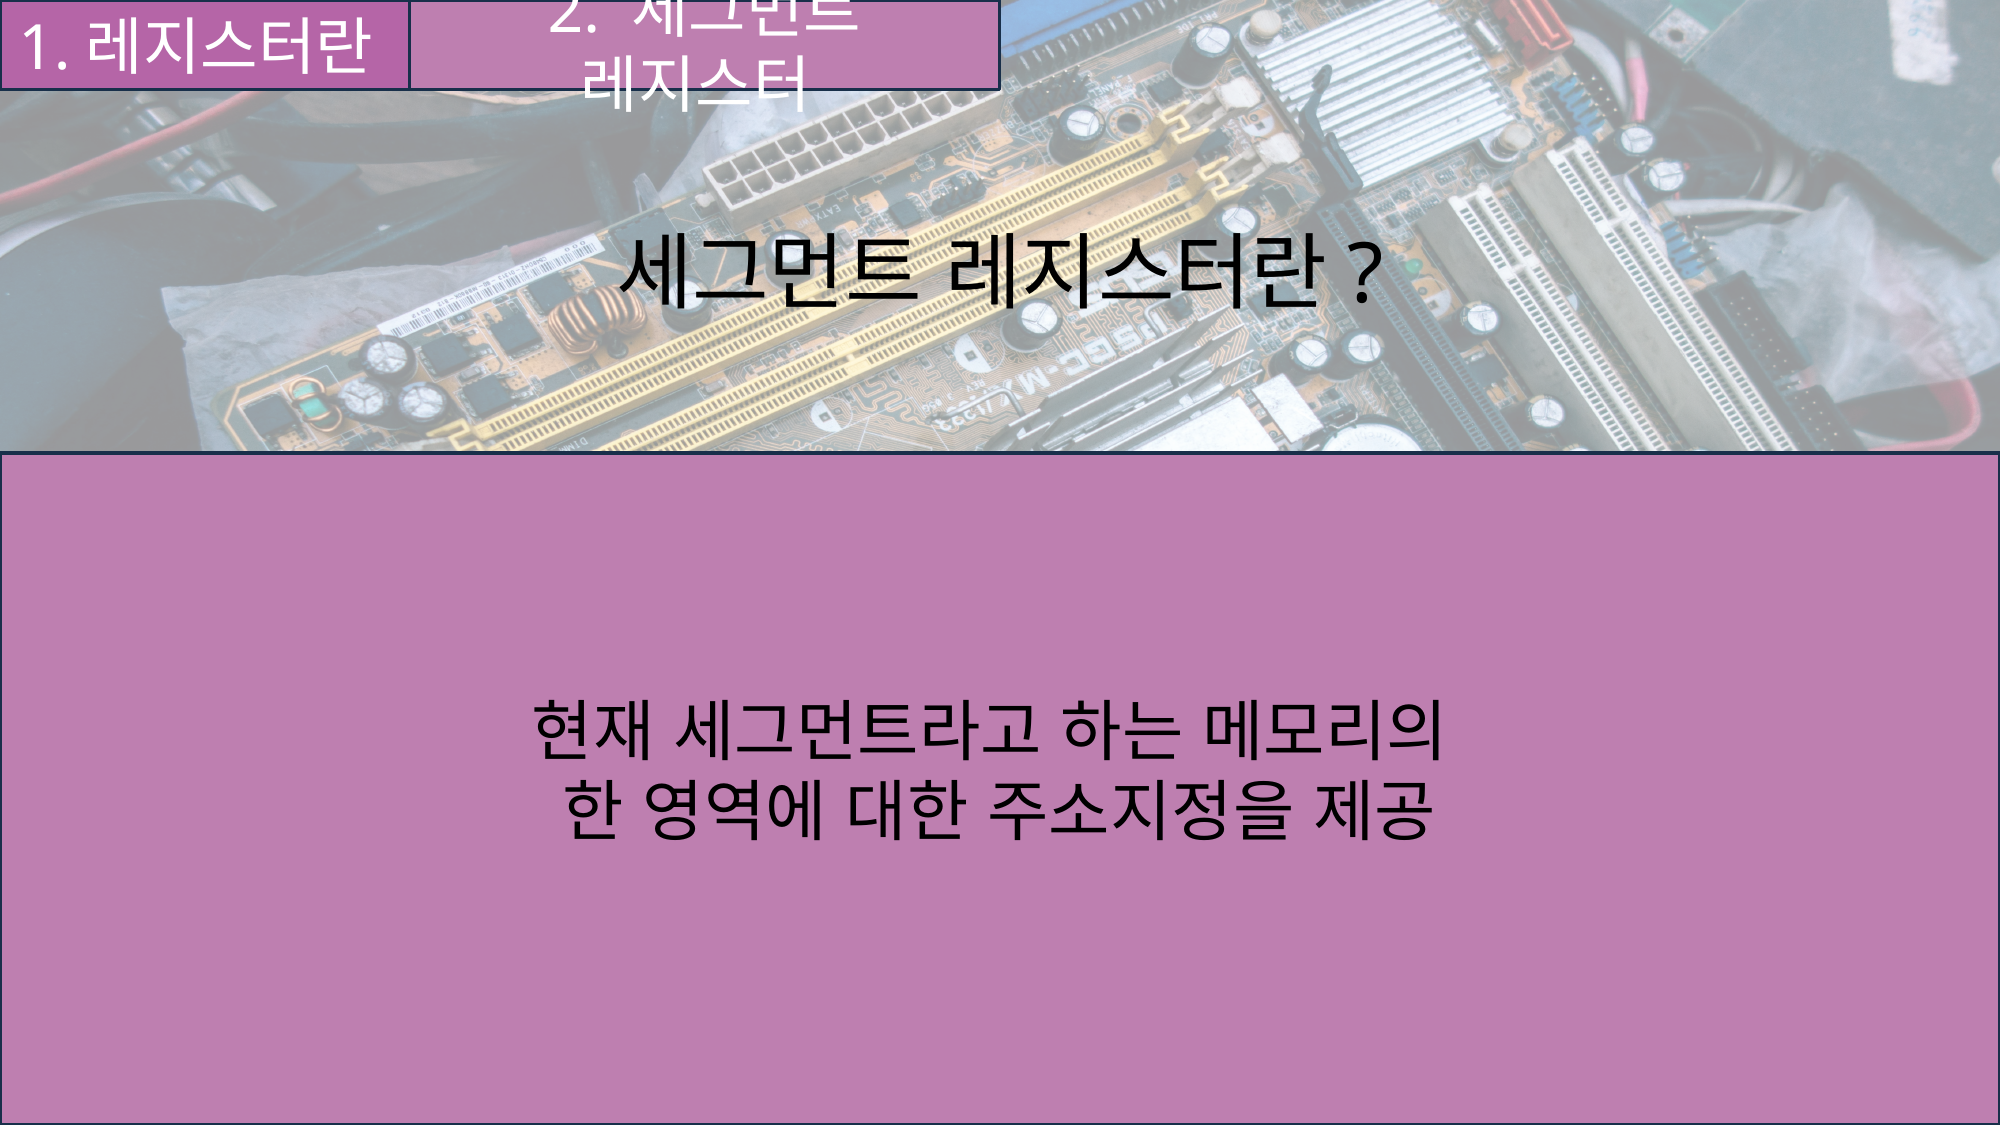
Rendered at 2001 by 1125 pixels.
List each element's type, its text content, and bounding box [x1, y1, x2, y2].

text_box 1.레지스터란 [0, 0, 408, 91]
text_box [0, 451, 2000, 1125]
text_box 현재 세그먼트라고 하는 메모리의 한 영역에 대한 주소지정을 제공 [149, 681, 1851, 857]
text_box 세그먼트 레지스터란? [574, 211, 1426, 326]
text_box 2. 세그먼트 레지스터 [408, 0, 1001, 91]
